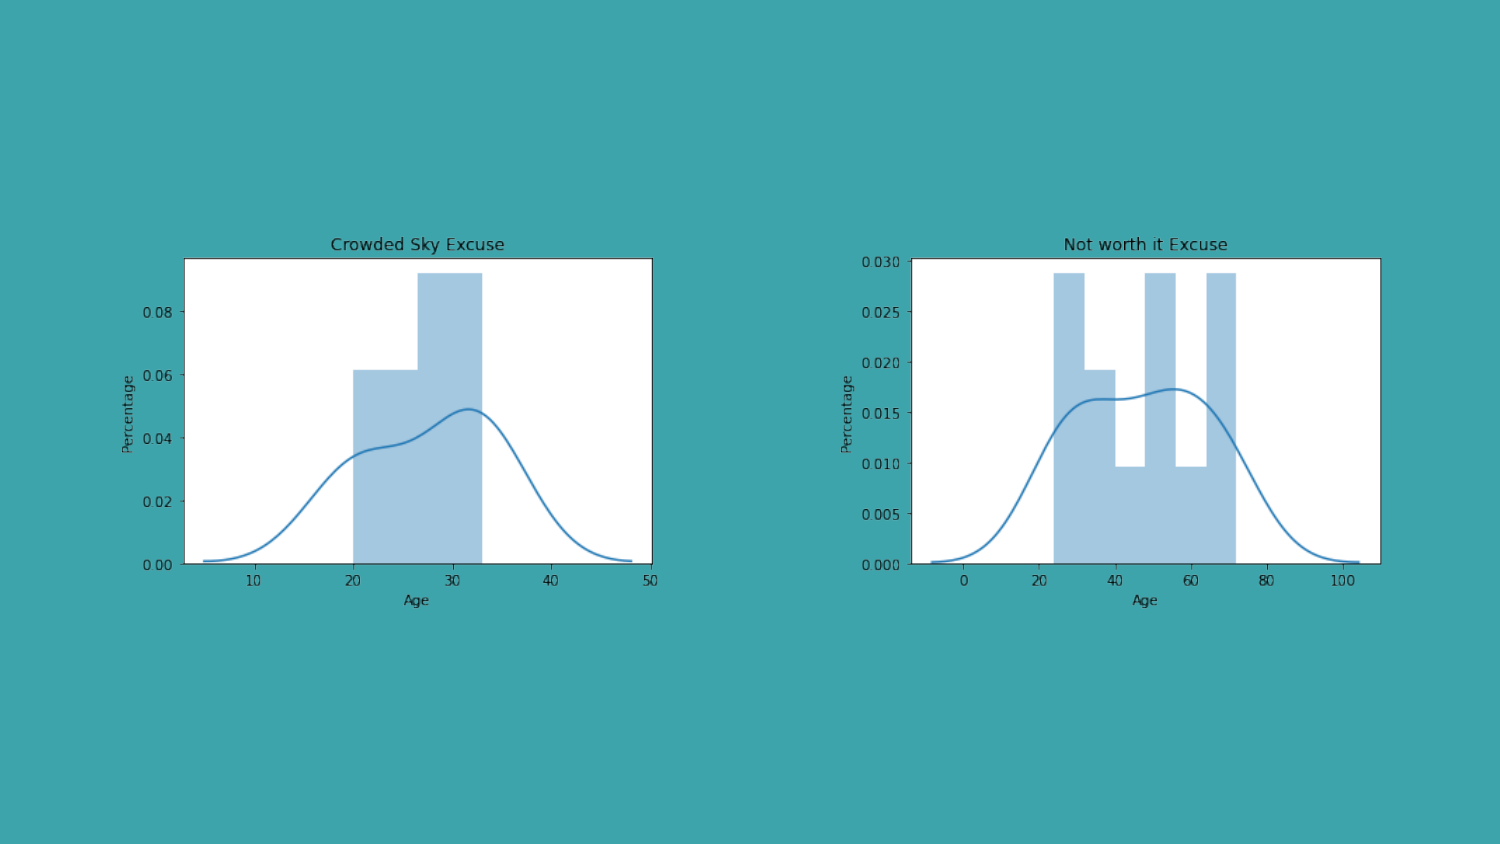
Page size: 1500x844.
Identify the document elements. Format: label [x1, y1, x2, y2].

picture [112, 227, 669, 617]
picture [831, 227, 1389, 617]
